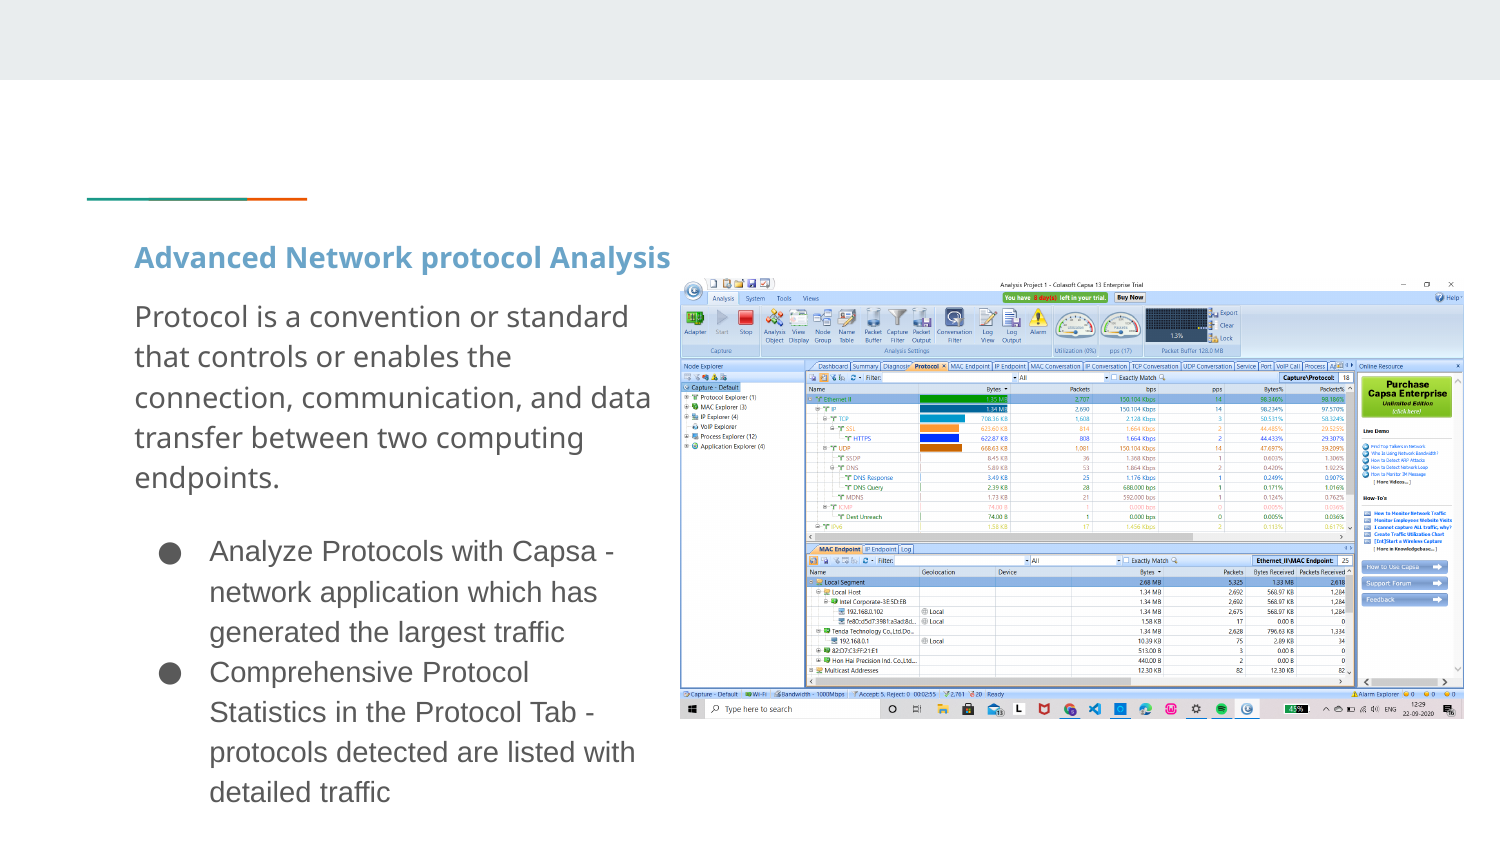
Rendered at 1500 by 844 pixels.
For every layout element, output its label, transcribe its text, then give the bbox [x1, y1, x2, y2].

title Advanced Network protocol Analysis [119, 219, 1381, 308]
picture [680, 278, 1464, 719]
list Protocol is a convention or standard that controls or enables the connection, communication, and data transfer between two computing endpoints. Analyze Protocols with Capsa - network application which has generated the largest traffic Comprehensive Protocol Statistics in the Protocol Tab - protocols detected are listed with detailed traffic [119, 278, 668, 650]
